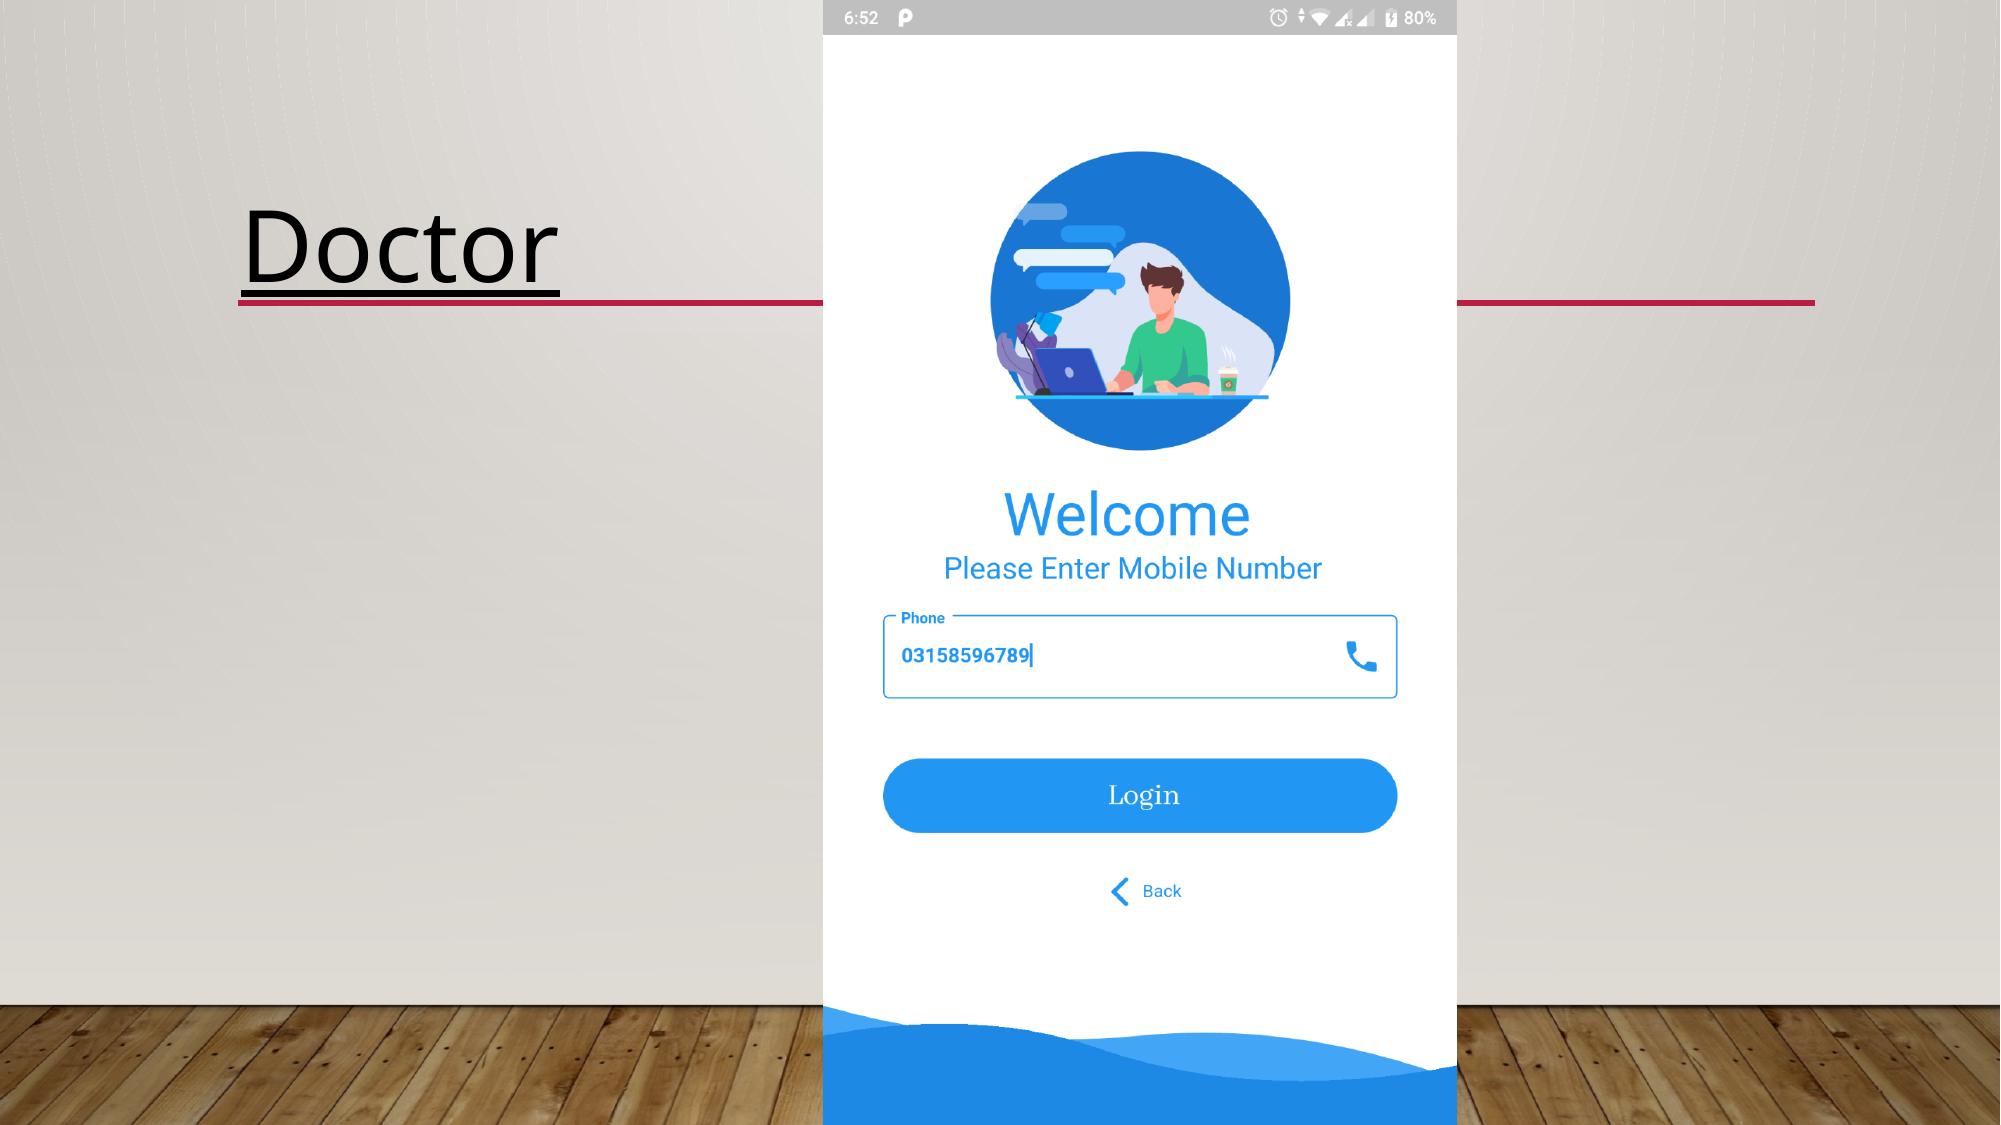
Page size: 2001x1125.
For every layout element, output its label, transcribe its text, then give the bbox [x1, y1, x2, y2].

text_box Doctor [226, 174, 618, 310]
picture [0, 0, 2000, 1125]
